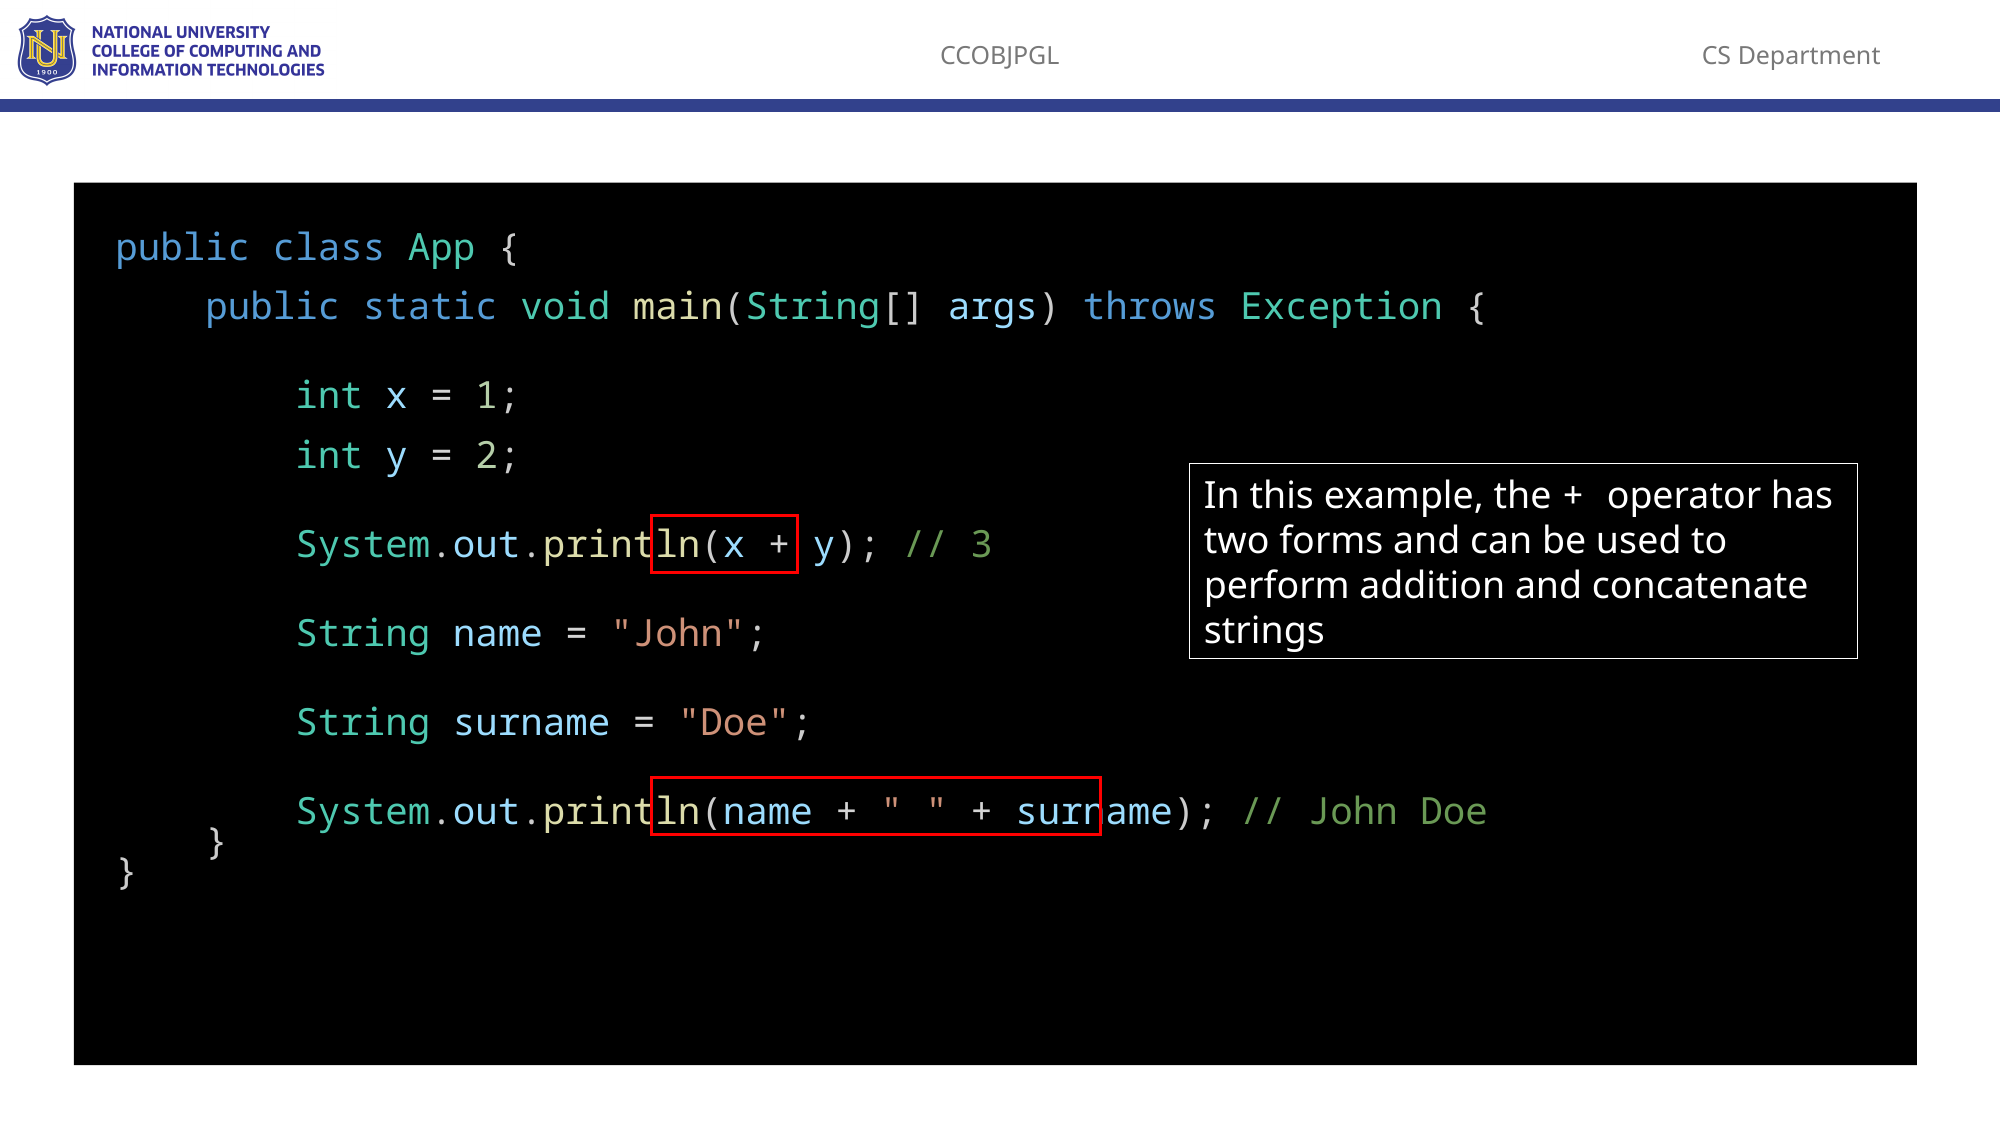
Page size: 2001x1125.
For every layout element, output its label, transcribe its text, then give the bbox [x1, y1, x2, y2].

text_box public class App { public static void main(String[] args) throws Exception { int x = 1; int y = 2; System.out.println(x + y); // 3 String name = "John"; String surname = "Doe"; System.out.println(name + " " + surname); // John Doe } } [100, 230, 1880, 929]
text_box [650, 514, 799, 574]
text_box [73, 182, 1917, 1066]
text_box In this example, the + operator has two forms and can be used to perform addition and concatenate strings [1189, 463, 1858, 659]
picture [0, 0, 337, 99]
text_box [650, 776, 1102, 836]
